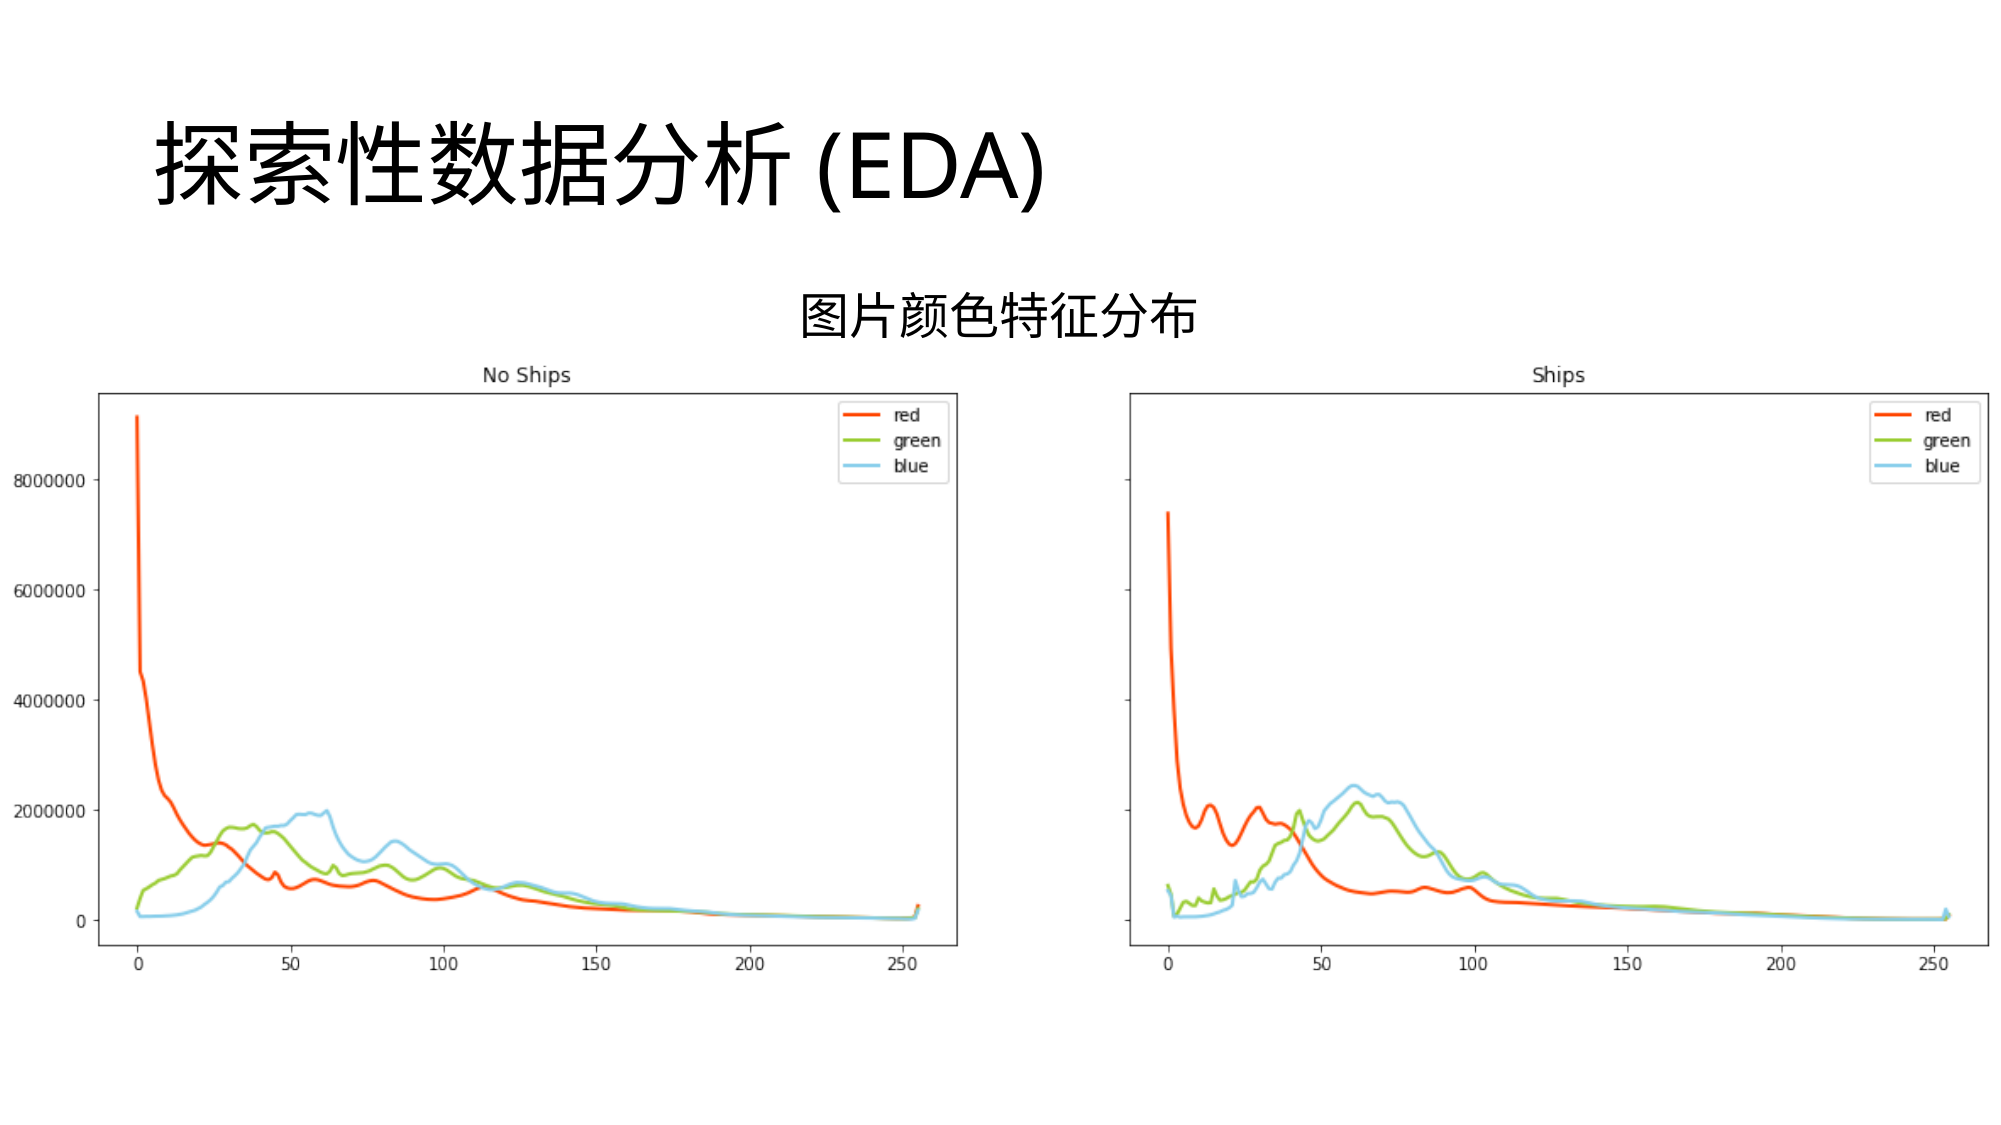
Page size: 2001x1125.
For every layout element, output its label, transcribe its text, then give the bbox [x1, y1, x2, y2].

text_box 图片颜色特征分布 [785, 277, 1215, 352]
picture [0, 354, 2000, 986]
title 探索性数据分析(EDA) [137, 59, 1863, 278]
